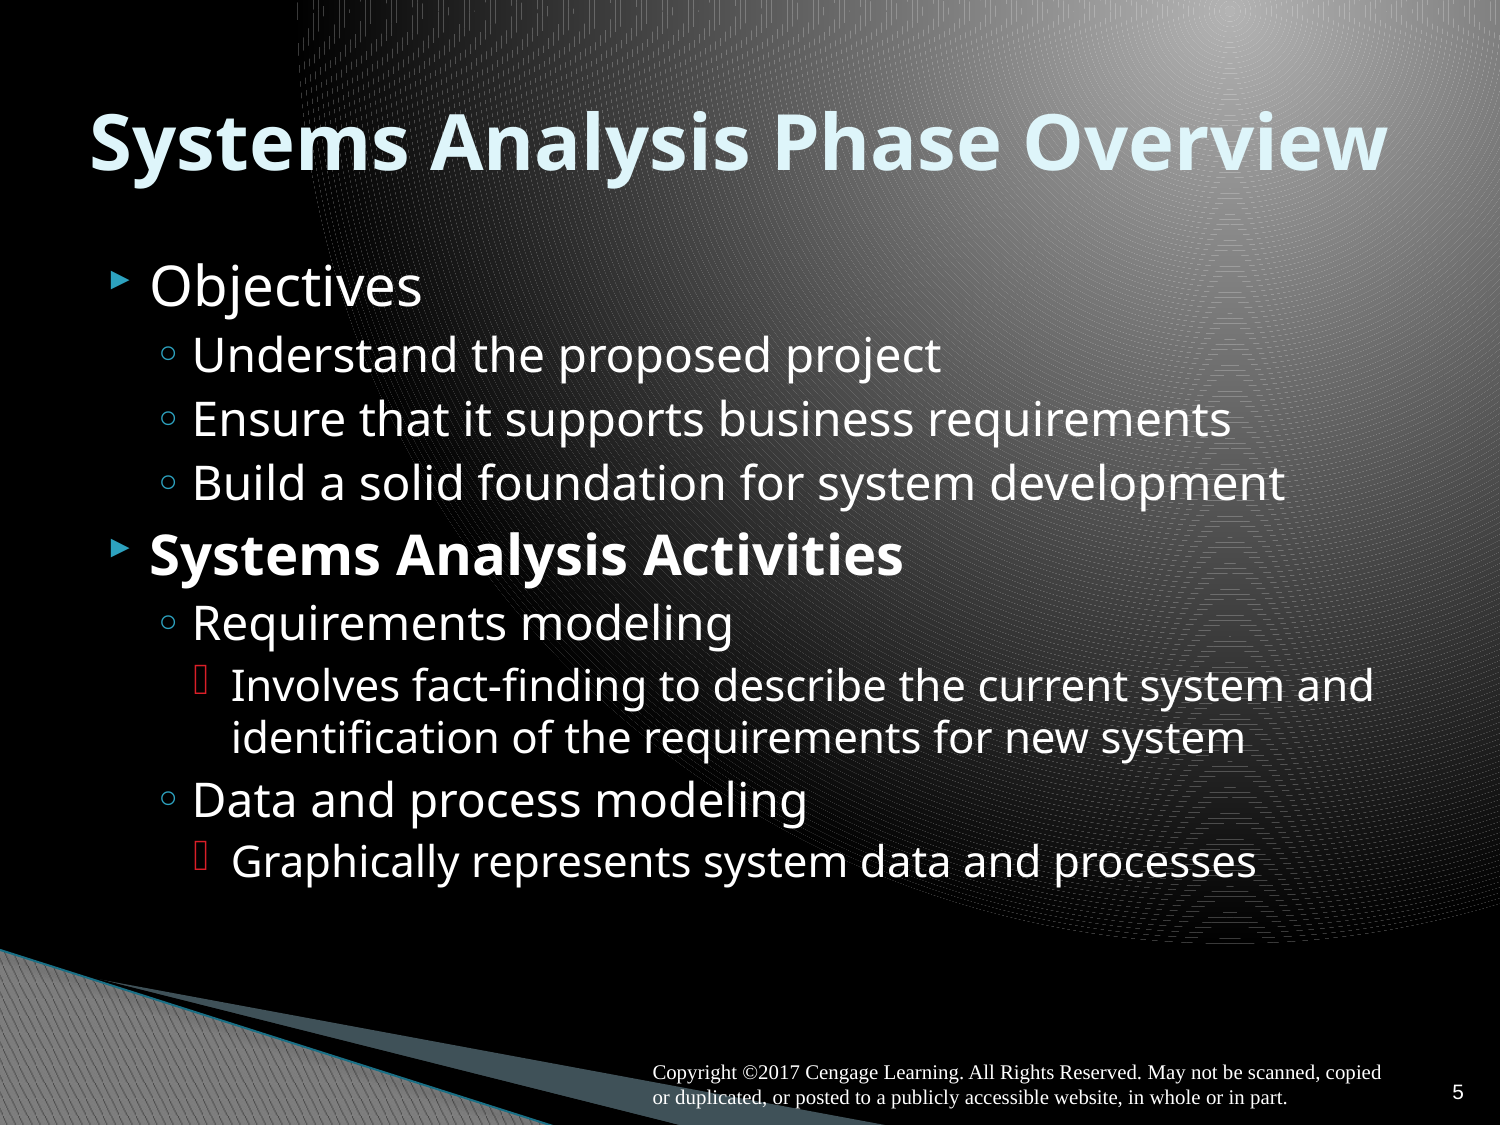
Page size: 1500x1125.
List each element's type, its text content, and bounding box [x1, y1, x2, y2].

footer Copyright ©2017 Cengage Learning. All Rights Reserved. May not be scanned, copied or duplicated, or posted to a publicly accessible website, in whole or in part. [637, 1051, 1419, 1112]
title Systems Analysis Phase Overview [75, 45, 1425, 233]
slide_number 5 [1419, 1051, 1479, 1112]
list Objectives Understand the proposed project Ensure that it supports business requirements Build a solid foundation for system development Systems Analysis Activities Requirements modeling Involves fact-finding to describe the current system and identification of the requirements for new system Data and process modeling Graphically represents system data and processes [75, 242, 1425, 1025]
picture [0, 952, 543, 1125]
